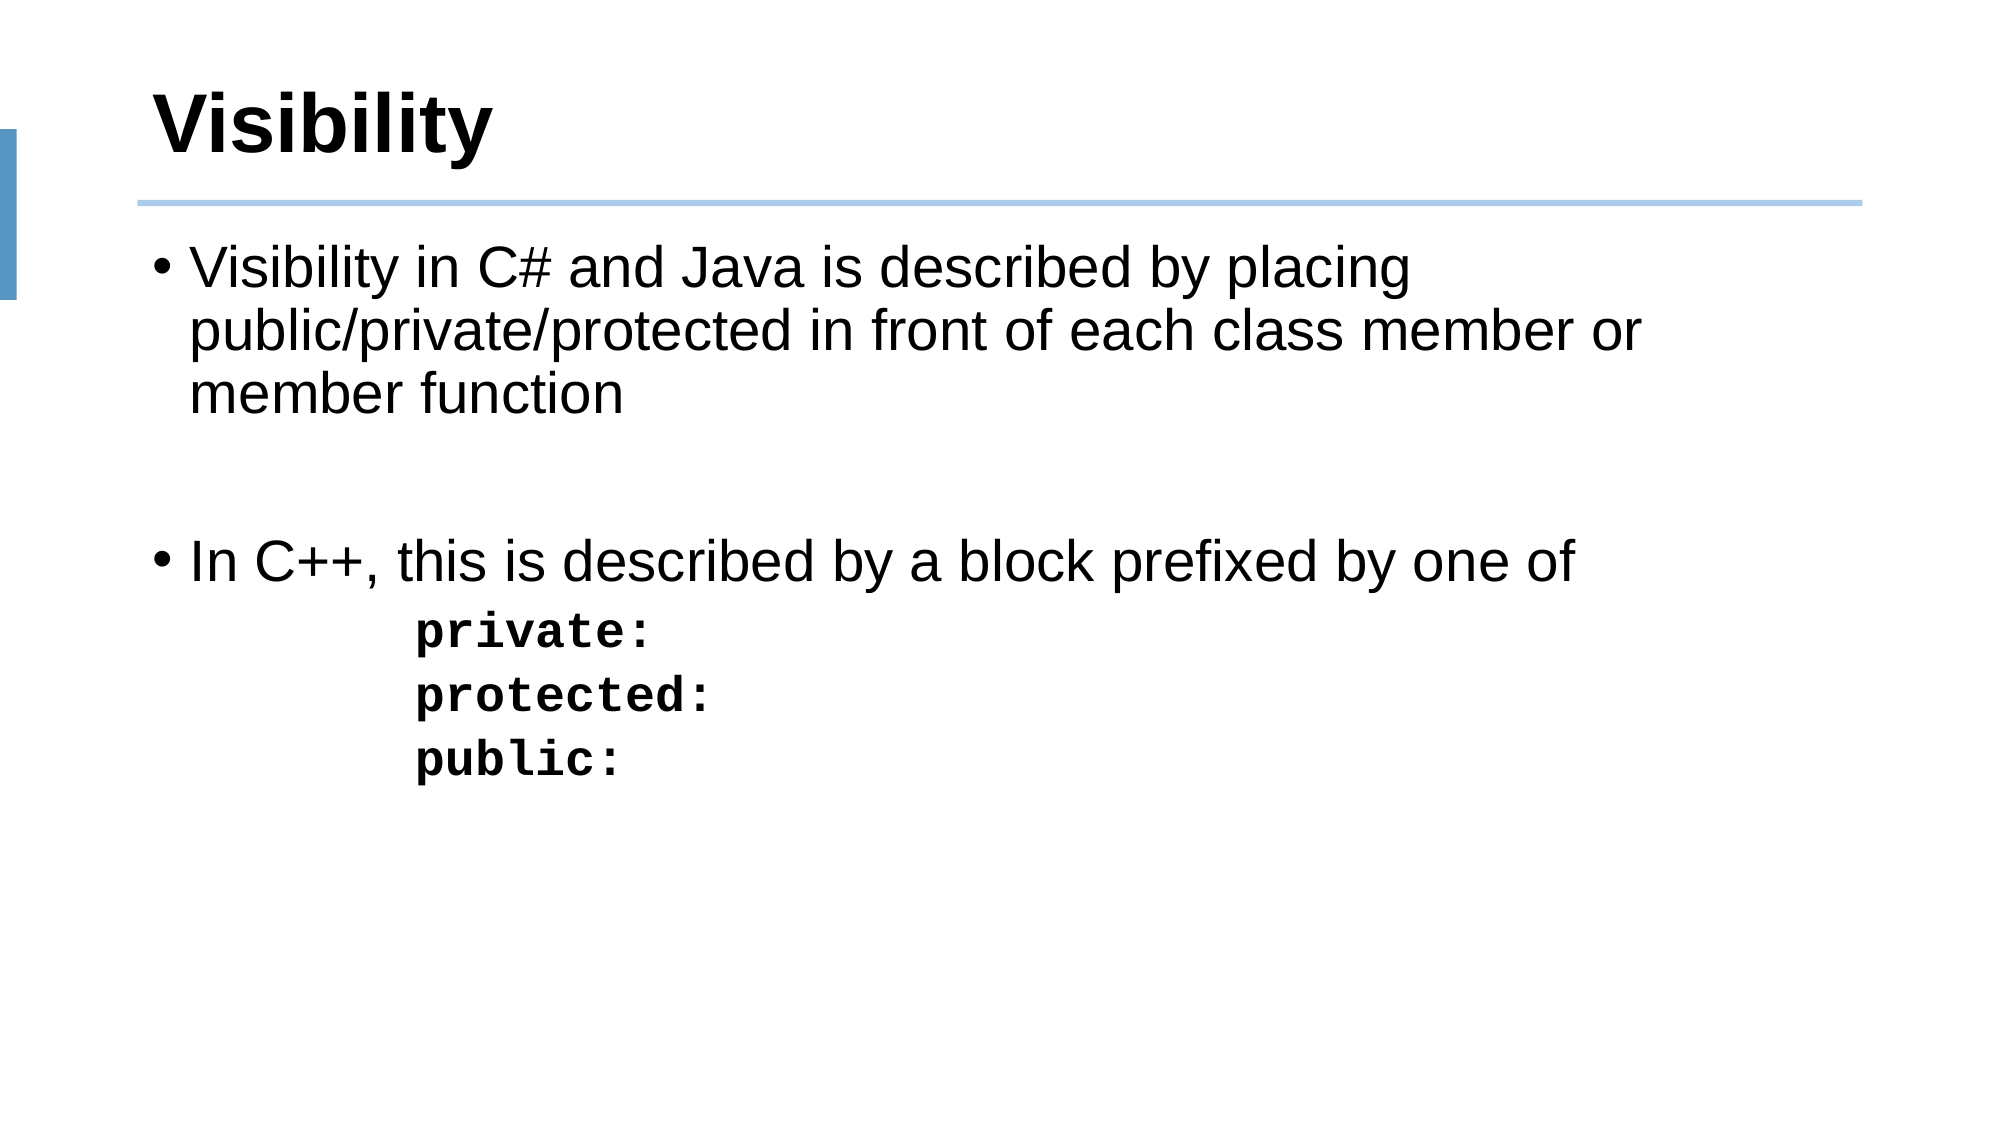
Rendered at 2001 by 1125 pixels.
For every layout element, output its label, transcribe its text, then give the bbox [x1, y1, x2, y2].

list Visibility in C# and Java is described by placing public/private/protected in front of each class member or member function In C++, this is described by a block prefixed by one of private: protected: public: [137, 229, 1863, 1014]
title Visibility [137, 42, 1863, 208]
